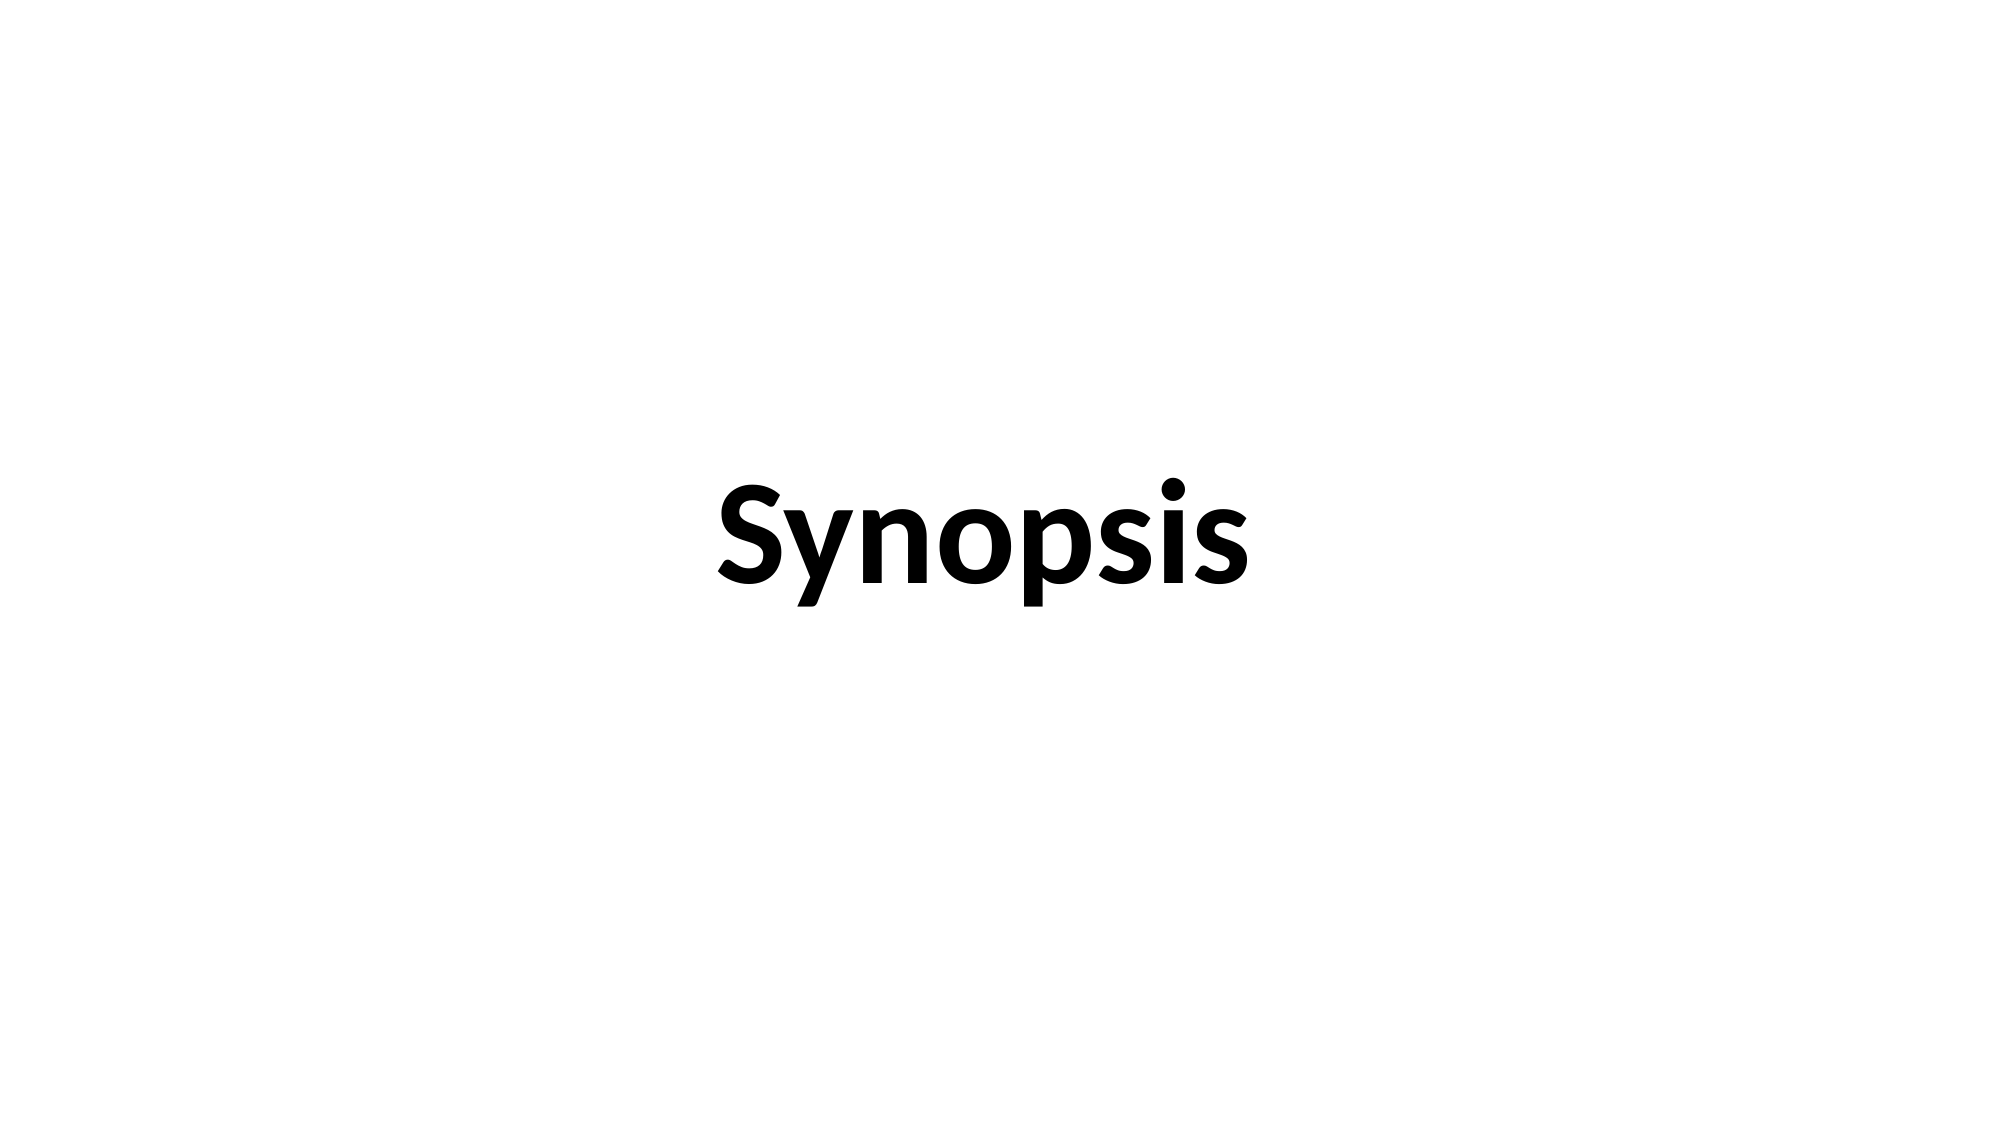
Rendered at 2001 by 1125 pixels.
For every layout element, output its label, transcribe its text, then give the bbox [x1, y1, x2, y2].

text_box Synopsis [368, 426, 1599, 621]
